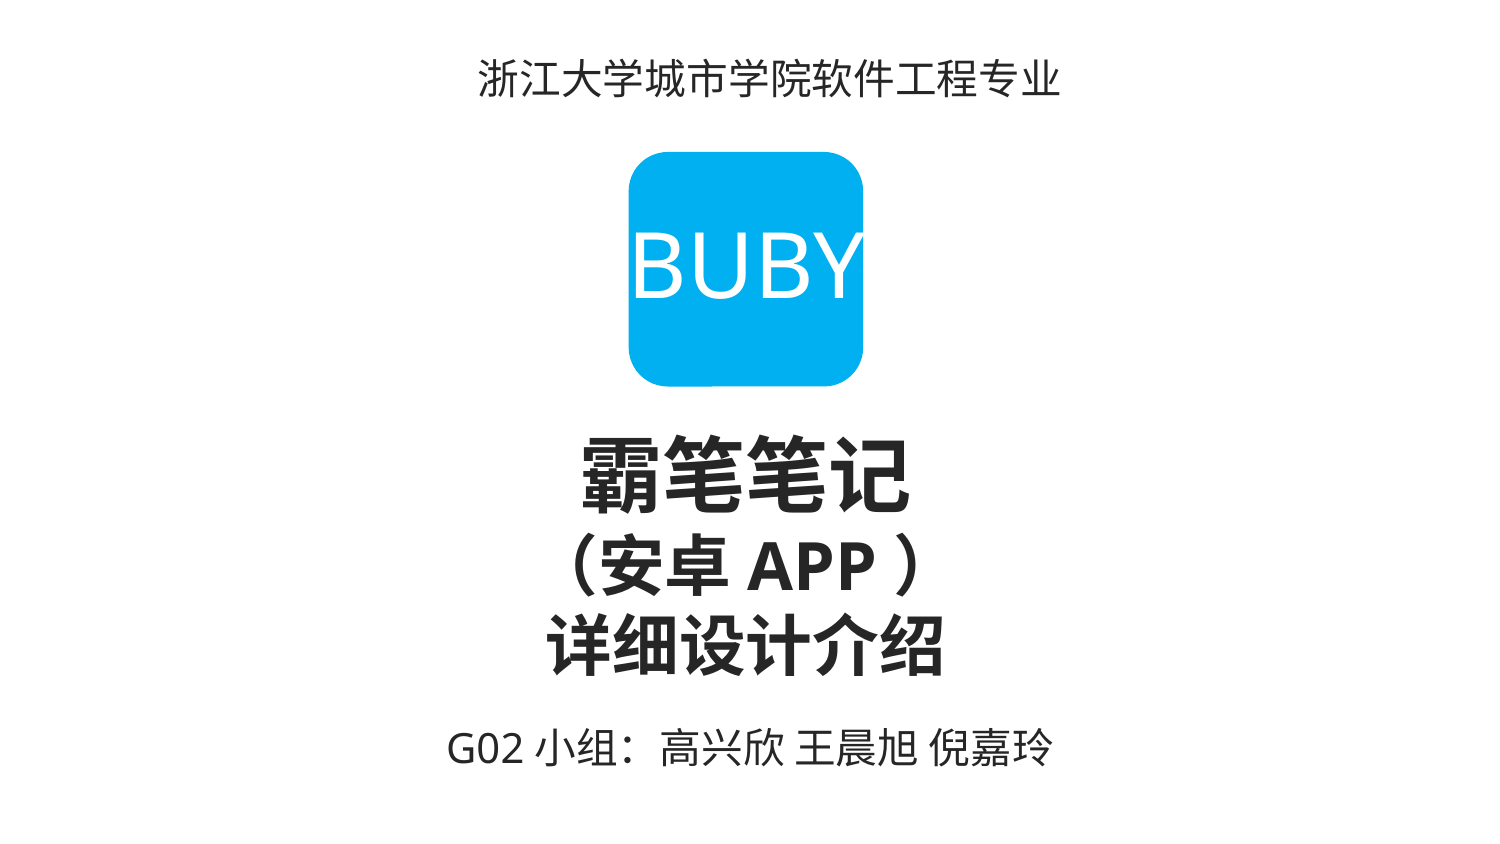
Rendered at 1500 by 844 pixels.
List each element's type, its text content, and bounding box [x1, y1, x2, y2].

text_box 霸笔笔记 （安卓APP） 详细设计介绍 [516, 416, 976, 691]
text_box 浙江大学城市学院软件工程专业 [466, 47, 1172, 109]
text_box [628, 151, 864, 387]
text_box G02小组：高兴欣 王晨旭 倪嘉玲 [431, 714, 1069, 780]
